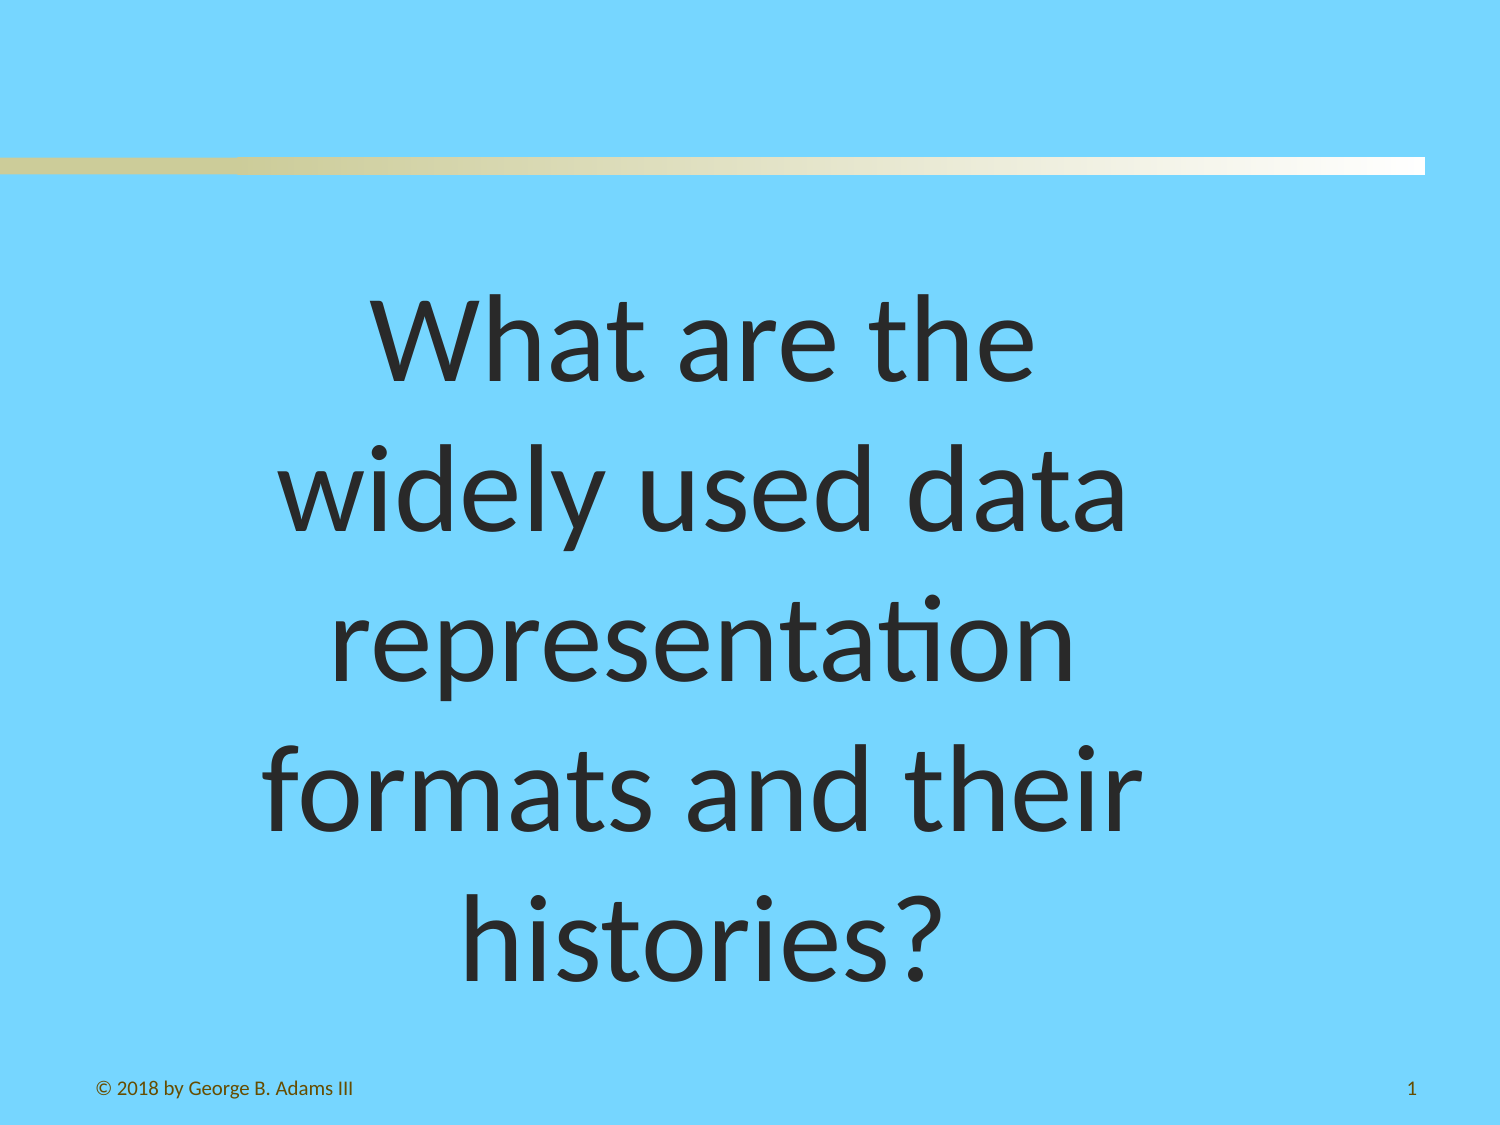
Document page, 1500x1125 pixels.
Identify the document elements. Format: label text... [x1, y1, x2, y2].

text_box What are the widely used data representation formats and their histories? [189, 249, 1219, 1014]
slide_number 215 [1119, 1067, 1433, 1099]
slide_number © 2018 by George B. Adams III [79, 1067, 406, 1099]
